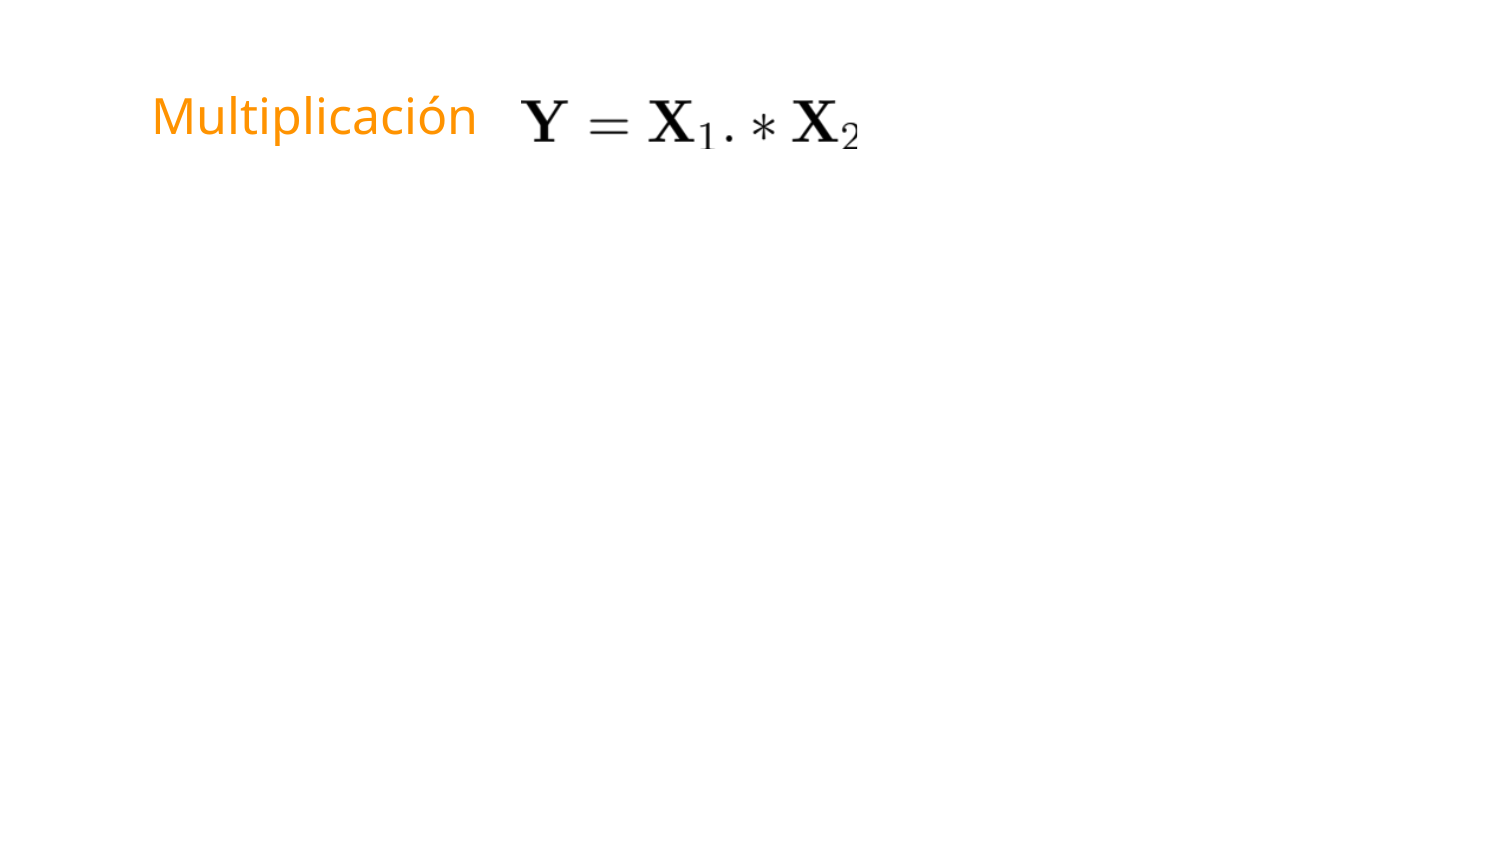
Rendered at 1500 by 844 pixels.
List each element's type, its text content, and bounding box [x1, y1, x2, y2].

picture [520, 100, 858, 150]
text_box Multiplicación [136, 77, 494, 152]
